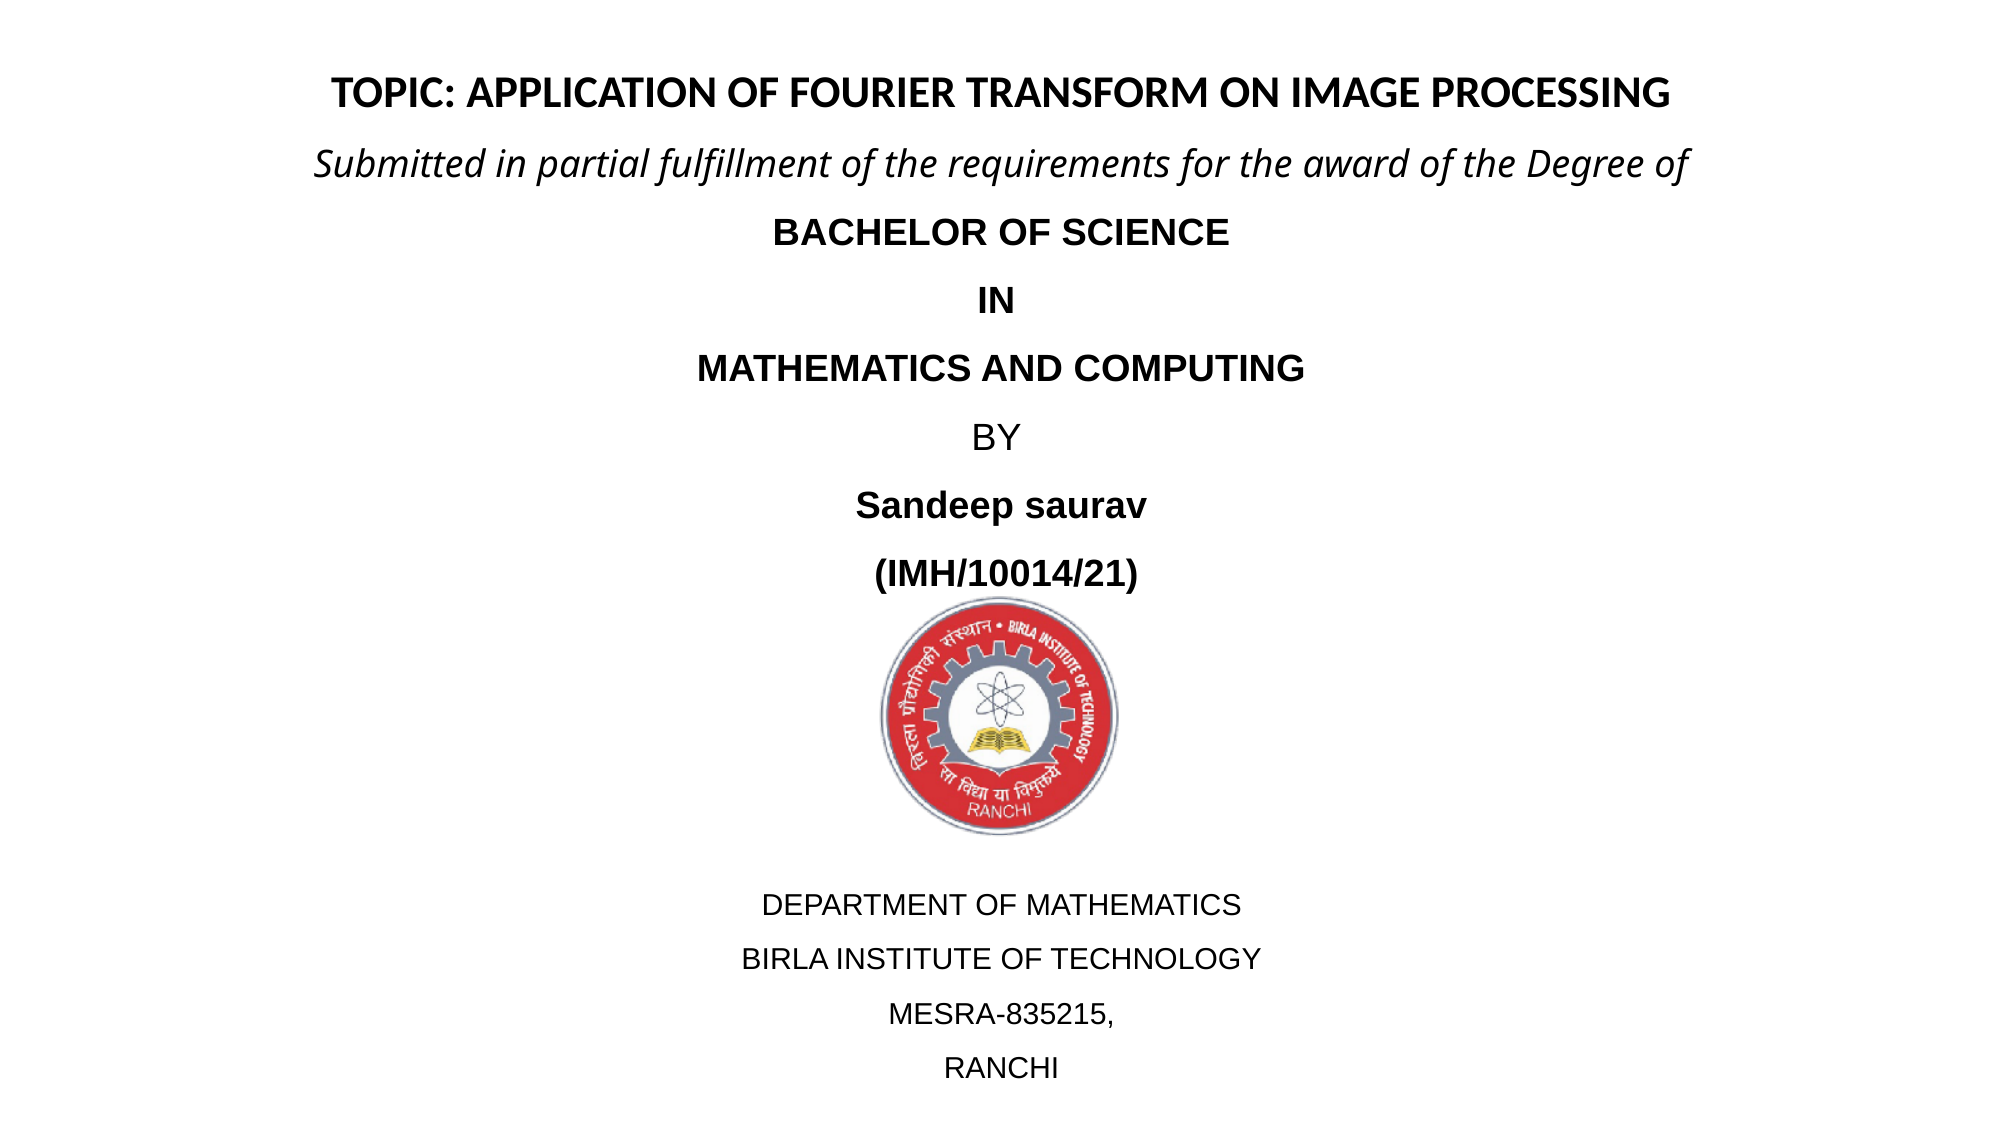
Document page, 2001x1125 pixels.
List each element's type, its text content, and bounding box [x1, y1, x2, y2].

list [876, 594, 1124, 844]
title TOPIC: APPLICATION OF FOURIER TRANSFORM ON IMAGE PROCESSING Submitted in partial fulfillment of the requirements for the award of the Degree of BACHELOR OF SCIENCE IN MATHEMATICS AND COMPUTING BY Sandeep saurav (IMH/10014/21) DEPARTMENT OF MATHEMATICS BIRLA INSTITUTE OF TECHNOLOGY MESRA-835215, RANCHI [40, 25, 1964, 1094]
